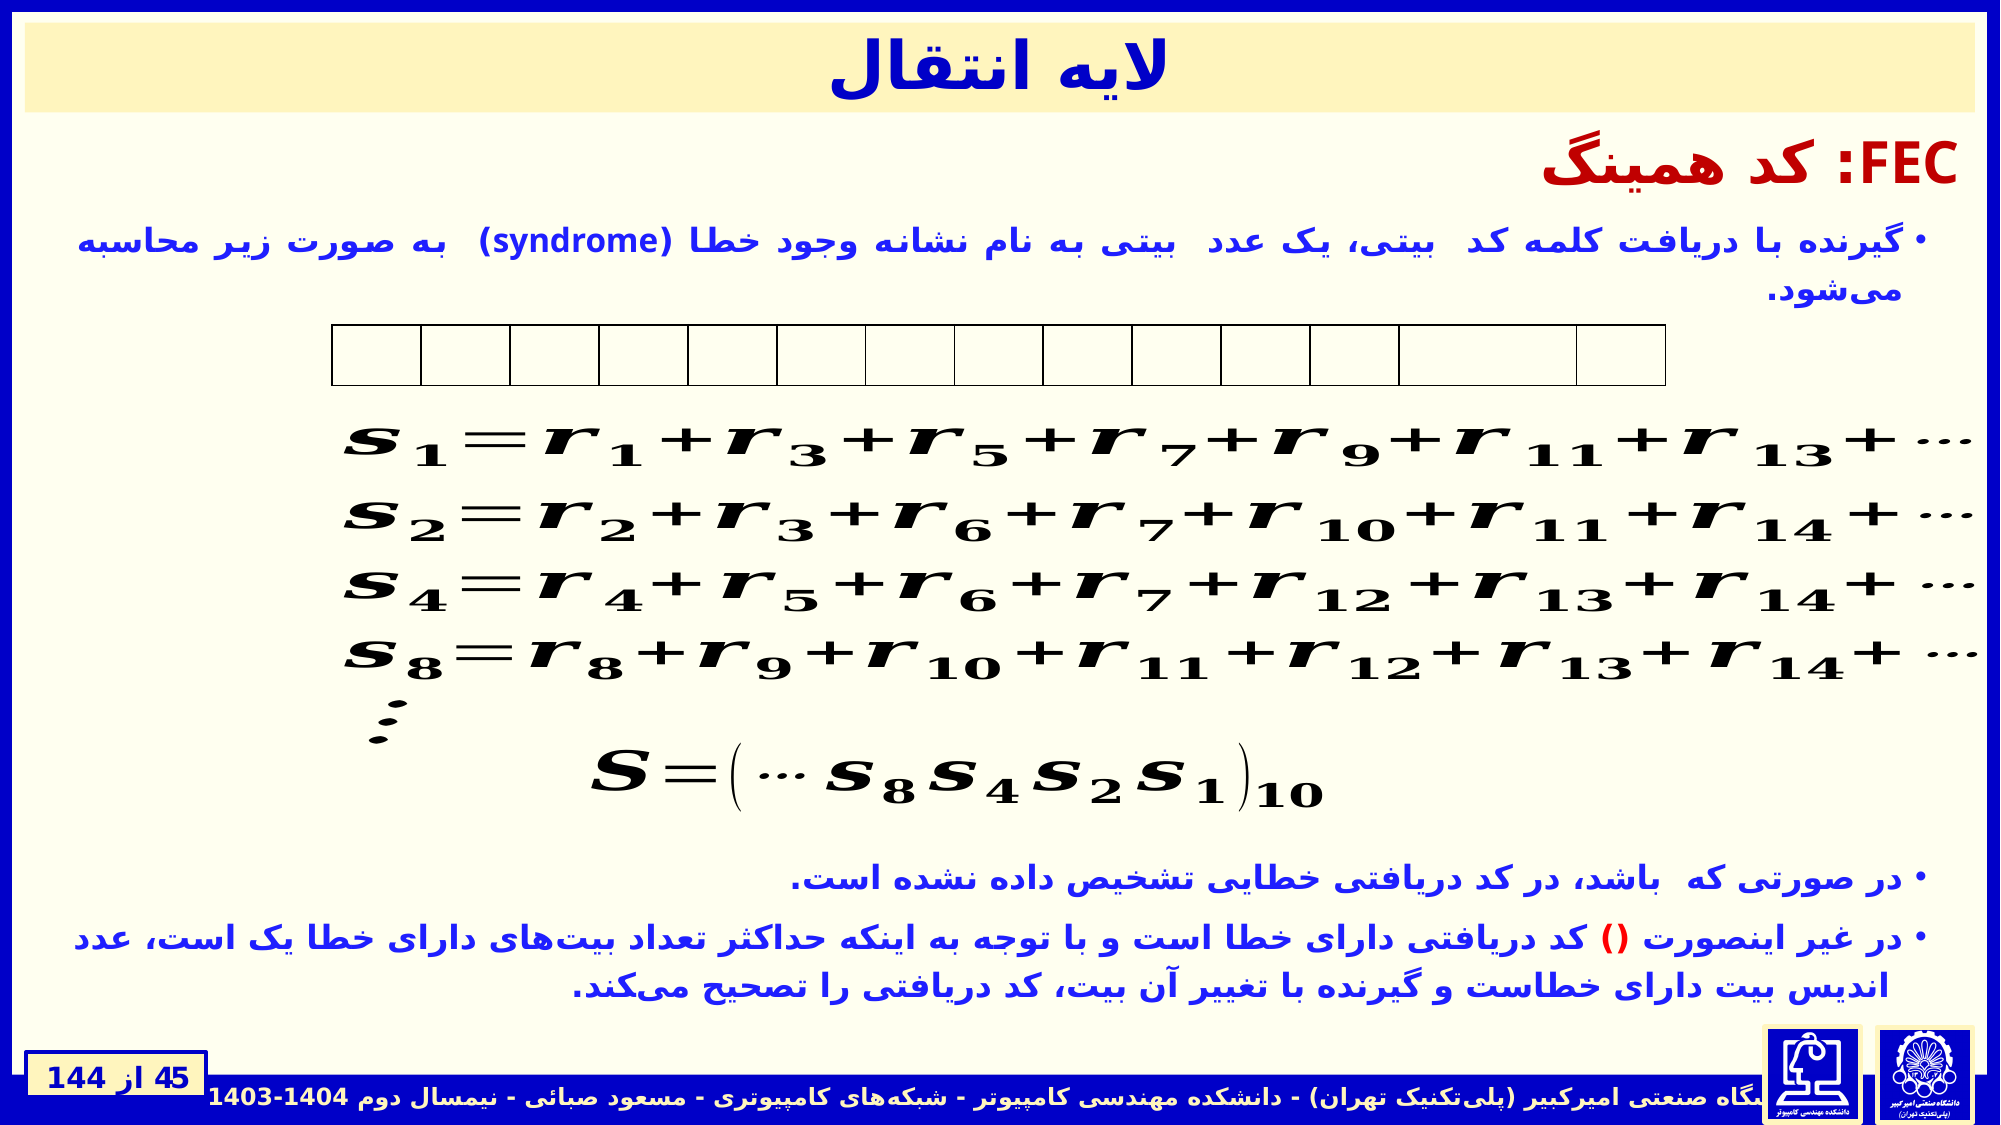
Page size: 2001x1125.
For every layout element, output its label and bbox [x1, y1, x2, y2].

text_box [0, 0, 2000, 1125]
